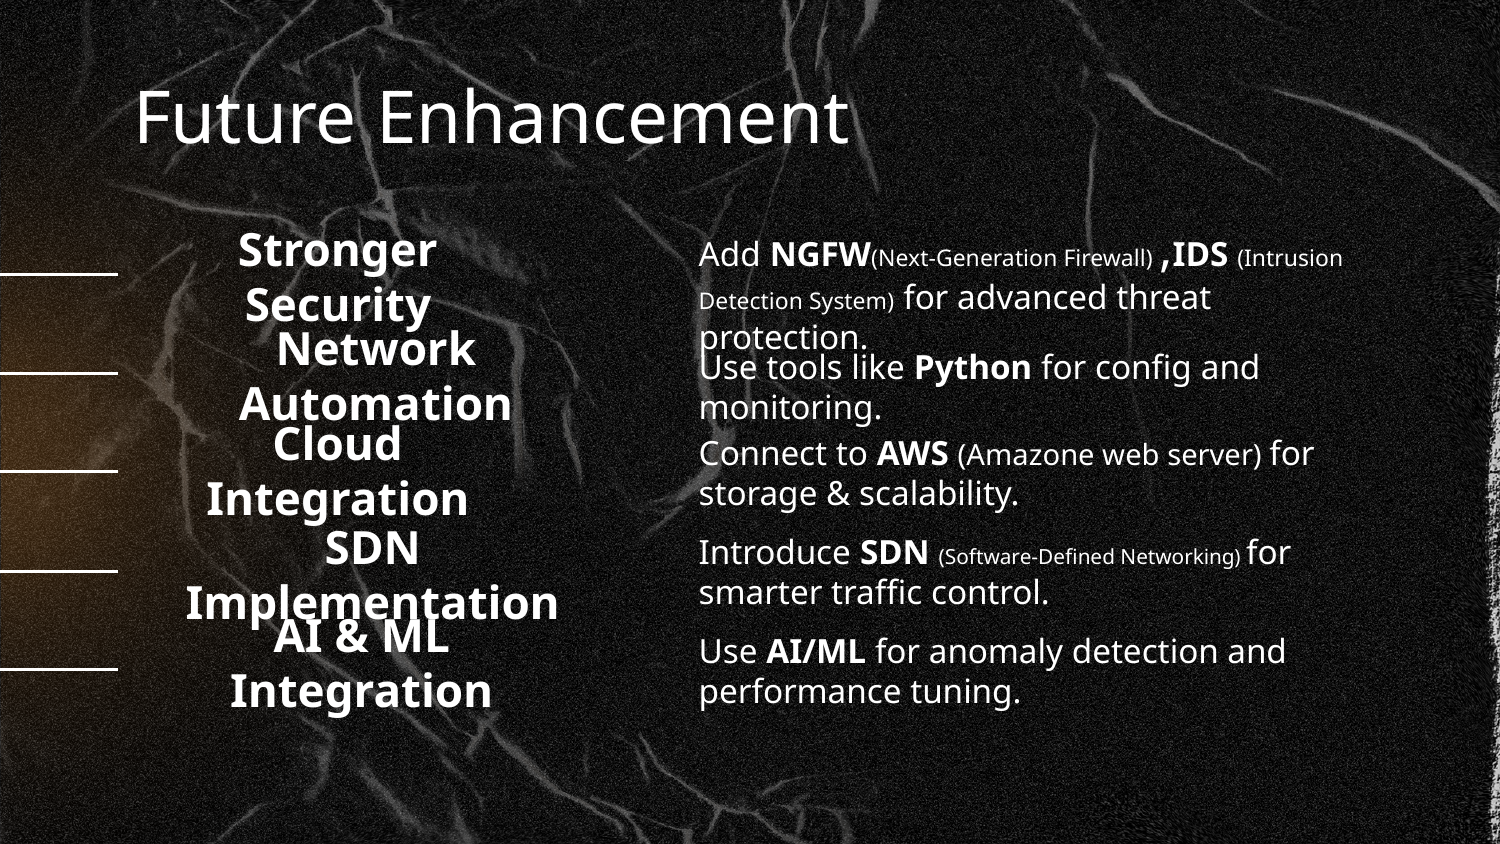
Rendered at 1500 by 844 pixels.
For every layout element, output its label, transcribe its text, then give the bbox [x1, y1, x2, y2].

subtitle Stronger Security [135, 248, 541, 304]
title Future Enhancement [118, 72, 1382, 167]
subtitle Introduce SDN (Software-Defined Networking) for smarter traffic control. [683, 543, 1383, 599]
subtitle Use AI/ML for anomaly detection and performance tuning. [683, 642, 1359, 698]
subtitle SDN Implementation [141, 545, 605, 601]
subtitle AI & ML Integration [135, 634, 589, 690]
subtitle Network Automation [147, 347, 605, 403]
subtitle Use tools like Python for config and monitoring. [683, 358, 1428, 414]
picture [0, 0, 1500, 844]
subtitle Connect to AWS (Amazone web server) for storage & scalability. [683, 444, 1383, 500]
subtitle Cloud Integration [135, 441, 541, 498]
subtitle Add NGFW(Next-Generation Firewall) ,IDS (Intrusion Detection System) for advanced threat protection. [683, 258, 1403, 315]
